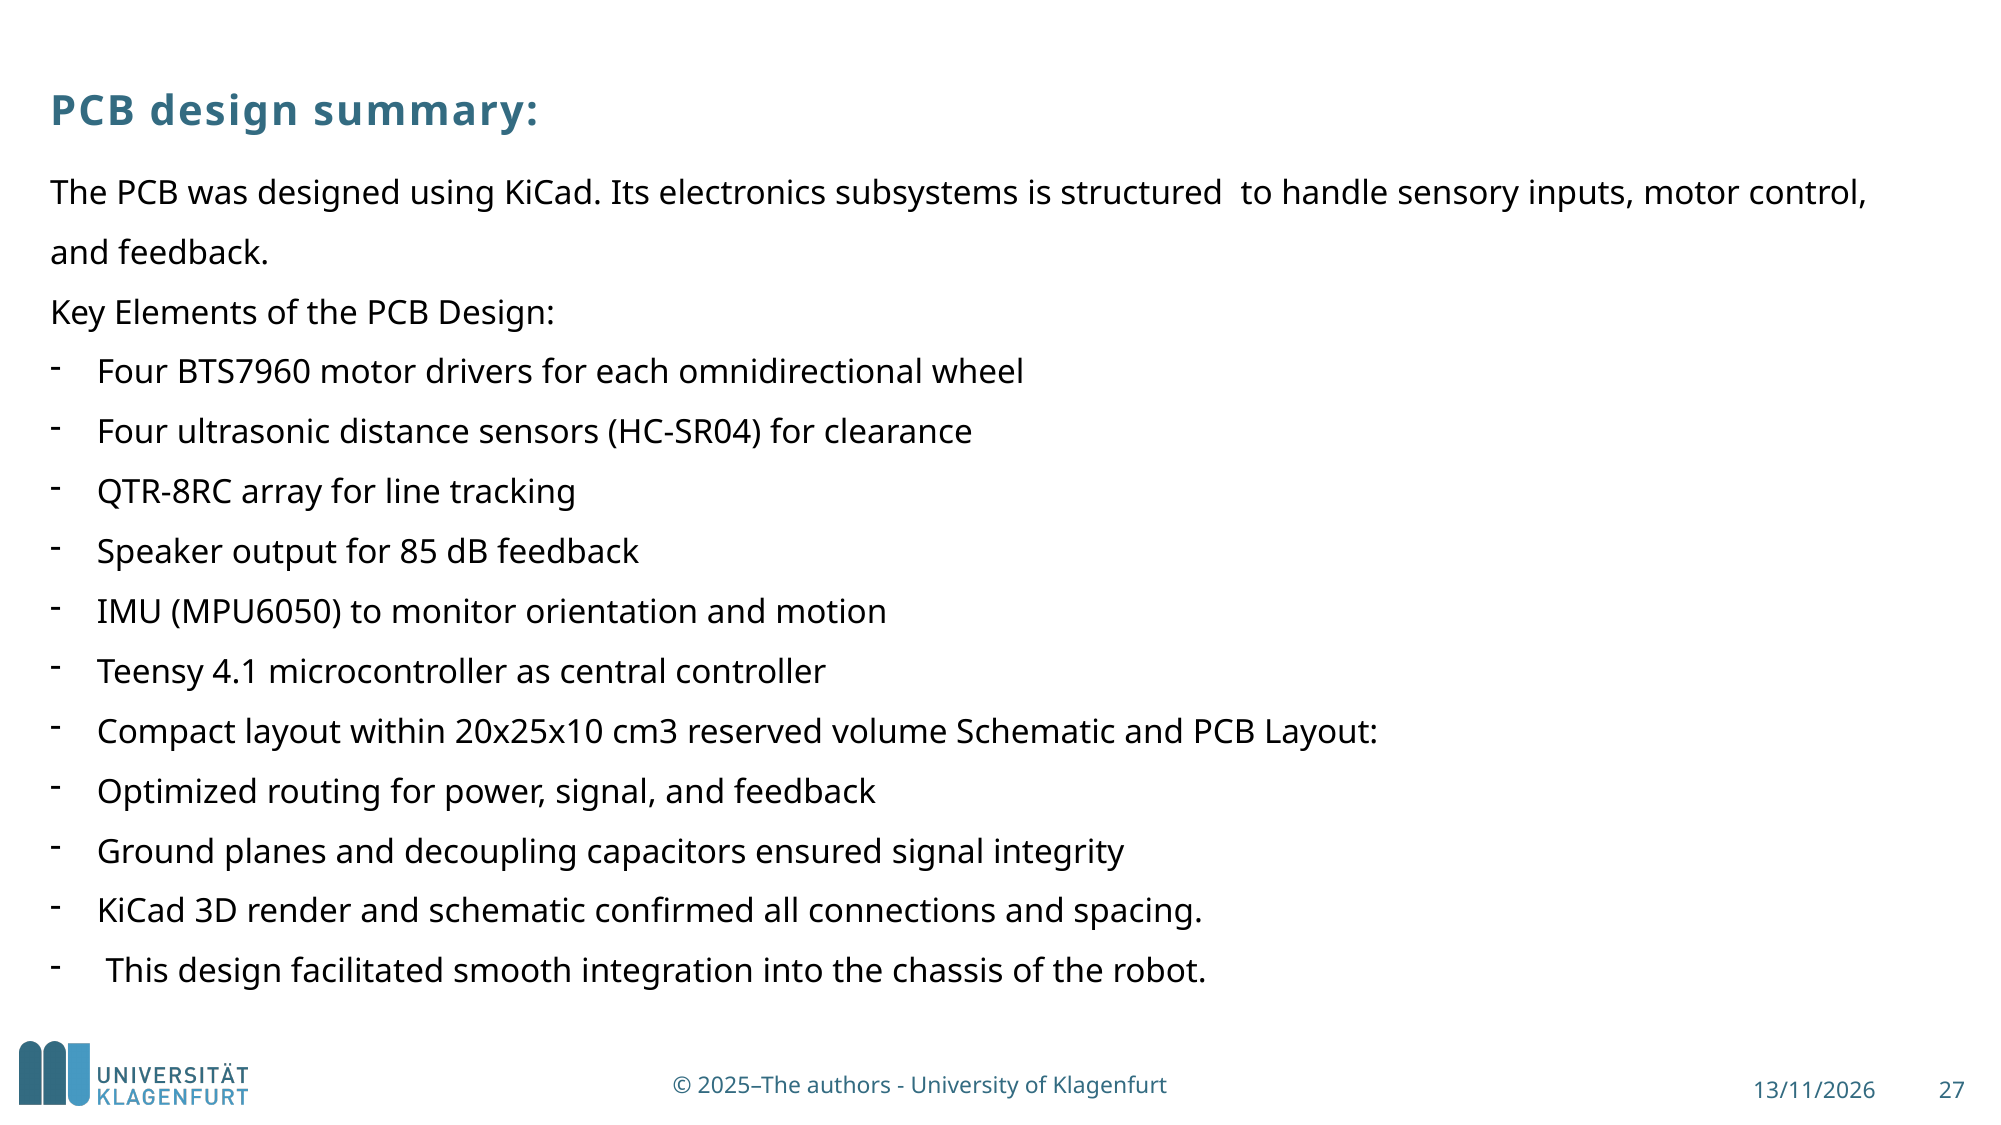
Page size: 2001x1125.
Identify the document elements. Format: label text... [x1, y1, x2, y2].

slide_number 27 [1916, 1076, 1981, 1106]
text_box The PCB was designed using KiCad. Its electronics subsystems is structured to handle sensory inputs, motor control, and feedback. Key Elements of the PCB Design: Four BTS7960 motor drivers for each omnidirectional wheel Four ultrasonic distance sensors (HC-SR04) for clearance QTR-8RC array for line tracking Speaker output for 85 dB feedback IMU (MPU6050) to monitor orientation and motion Teensy 4.1 microcontroller as central controller Compact layout within 20x25x10 cm3 reserved volume Schematic and PCB Layout: Optimized routing for power, signal, and feedback Ground planes and decoupling capacitors ensured signal integrity KiCad 3D render and schematic confirmed all connections and spacing. This design facilitated smooth integration into the chassis of the robot. [35, 143, 1892, 997]
picture [19, 1041, 248, 1106]
text_box PCB design summary: [35, 76, 710, 143]
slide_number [1670, 1076, 1892, 1106]
